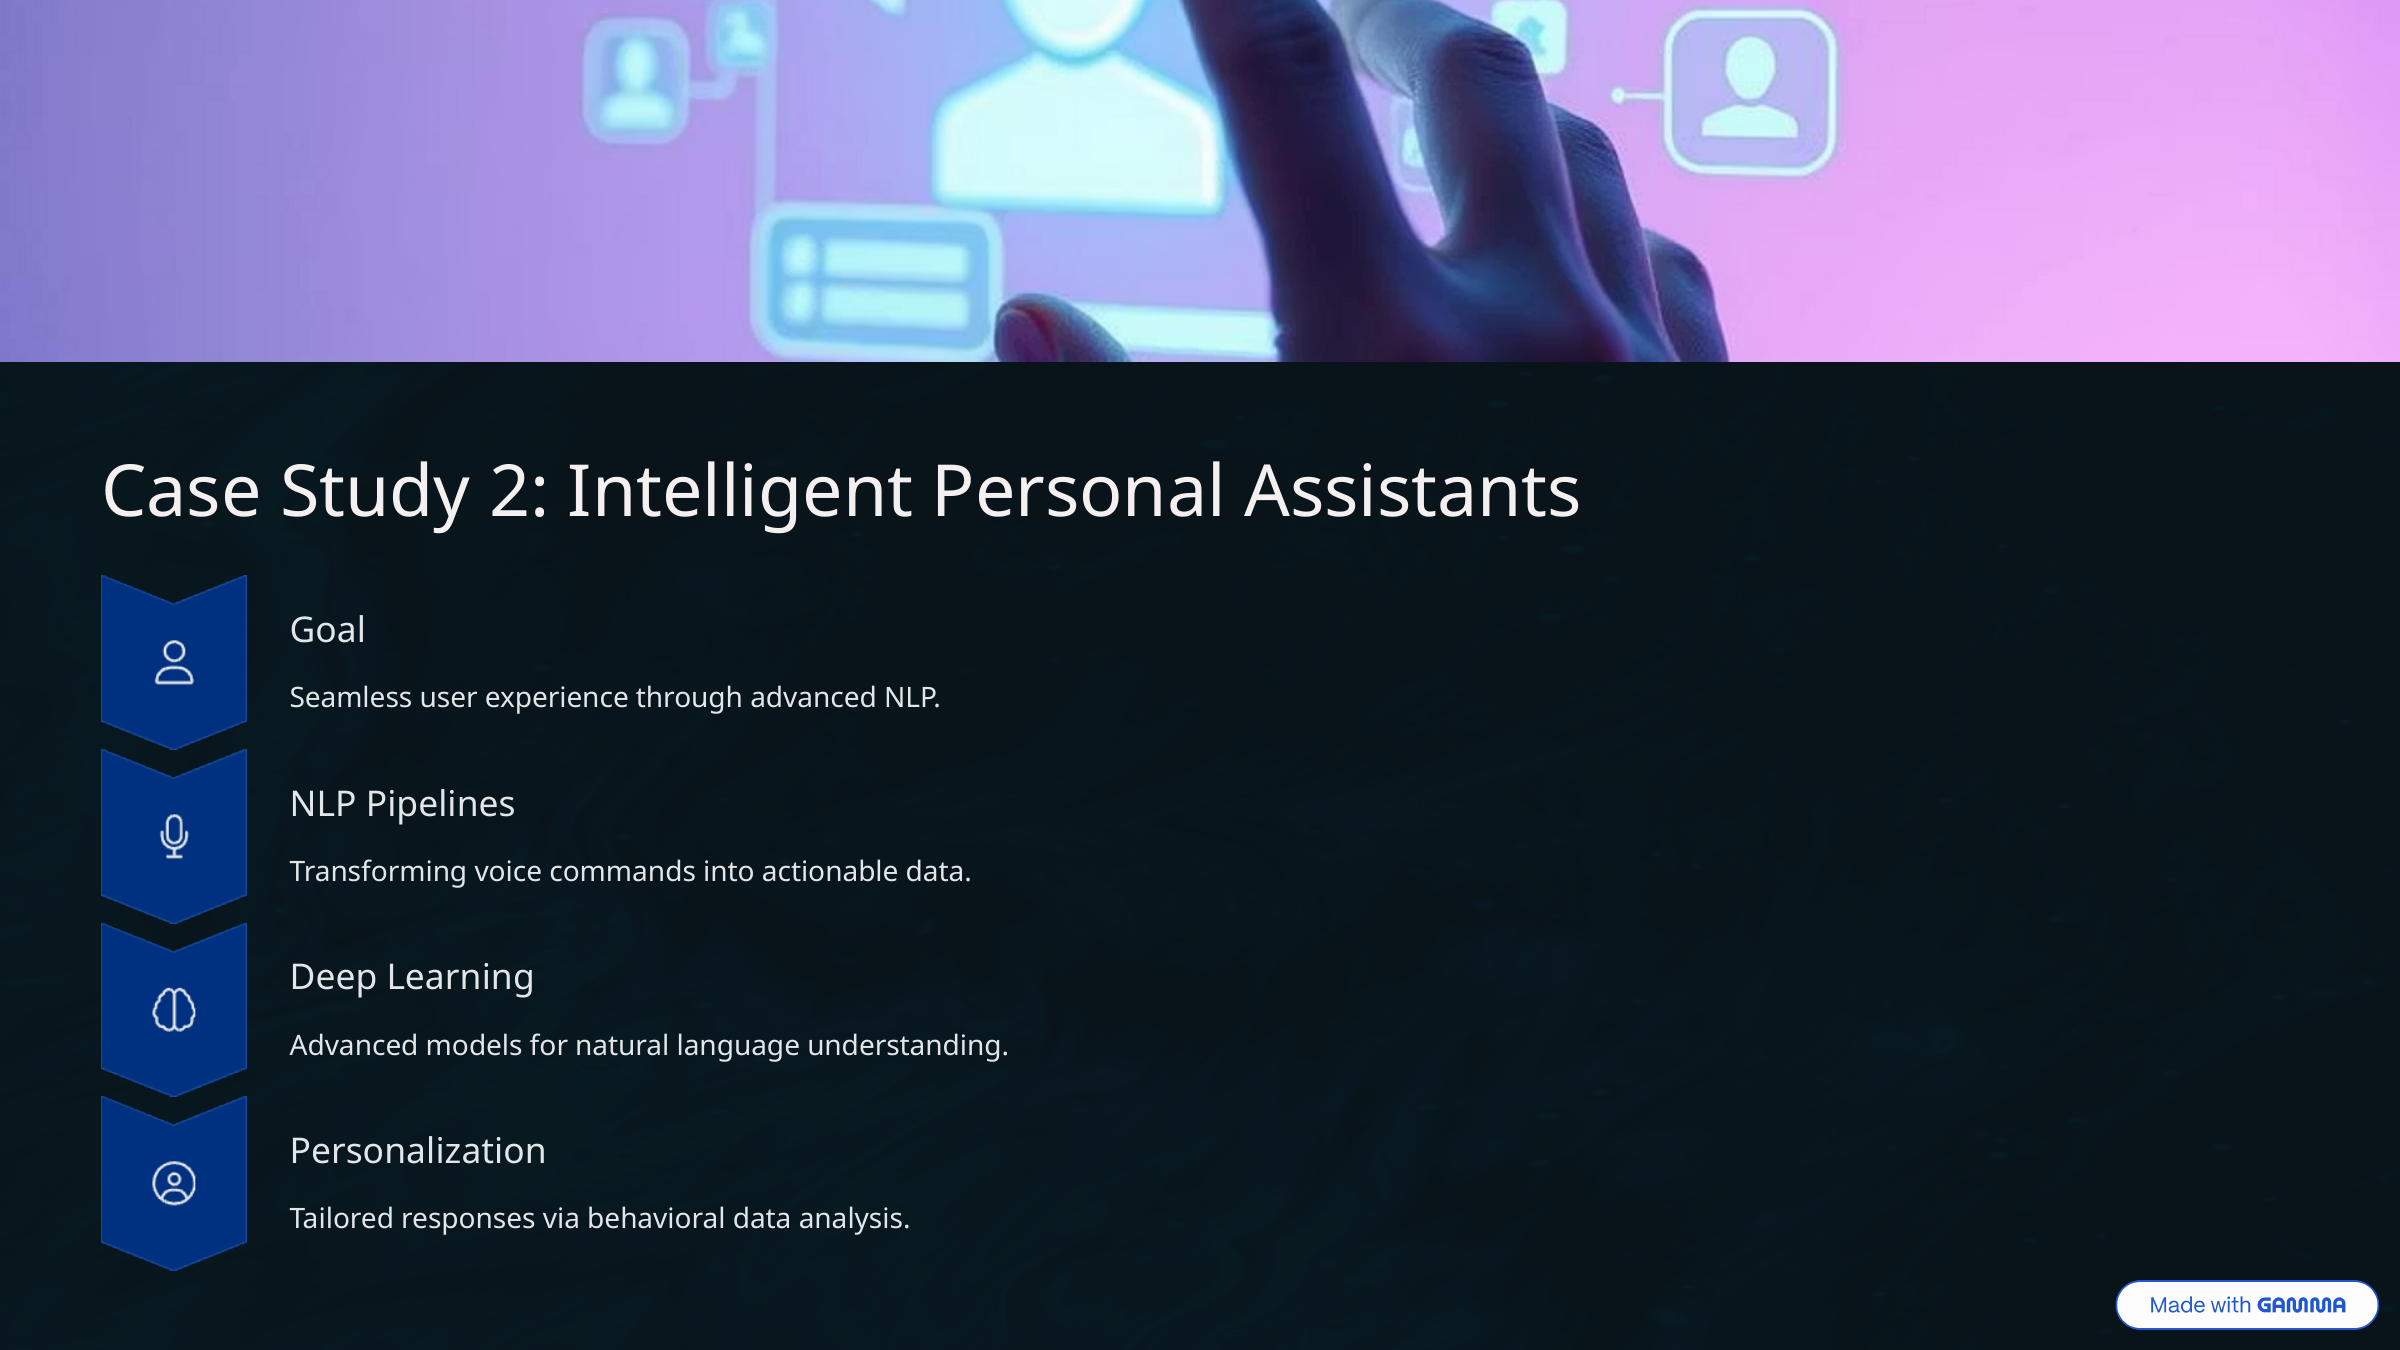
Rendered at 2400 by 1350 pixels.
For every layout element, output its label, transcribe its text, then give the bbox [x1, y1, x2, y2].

text_box NLP Pipelines [289, 778, 652, 824]
text_box Seamless user experience through advanced NLP. [289, 667, 2299, 714]
text_box Tailored responses via behavioral data analysis. [289, 1188, 2299, 1235]
picture [2106, 1271, 2389, 1339]
text_box Case Study 2: Intelligent Personal Assistants [101, 441, 1631, 533]
text_box Personalization [289, 1125, 652, 1172]
text_box Advanced models for natural language understanding. [289, 1014, 2299, 1061]
text_box Goal [289, 604, 652, 650]
picture [101, 575, 247, 1271]
picture [0, 0, 2400, 363]
text_box Deep Learning [289, 952, 652, 998]
text_box Transforming voice commands into actionable data. [289, 841, 2299, 888]
